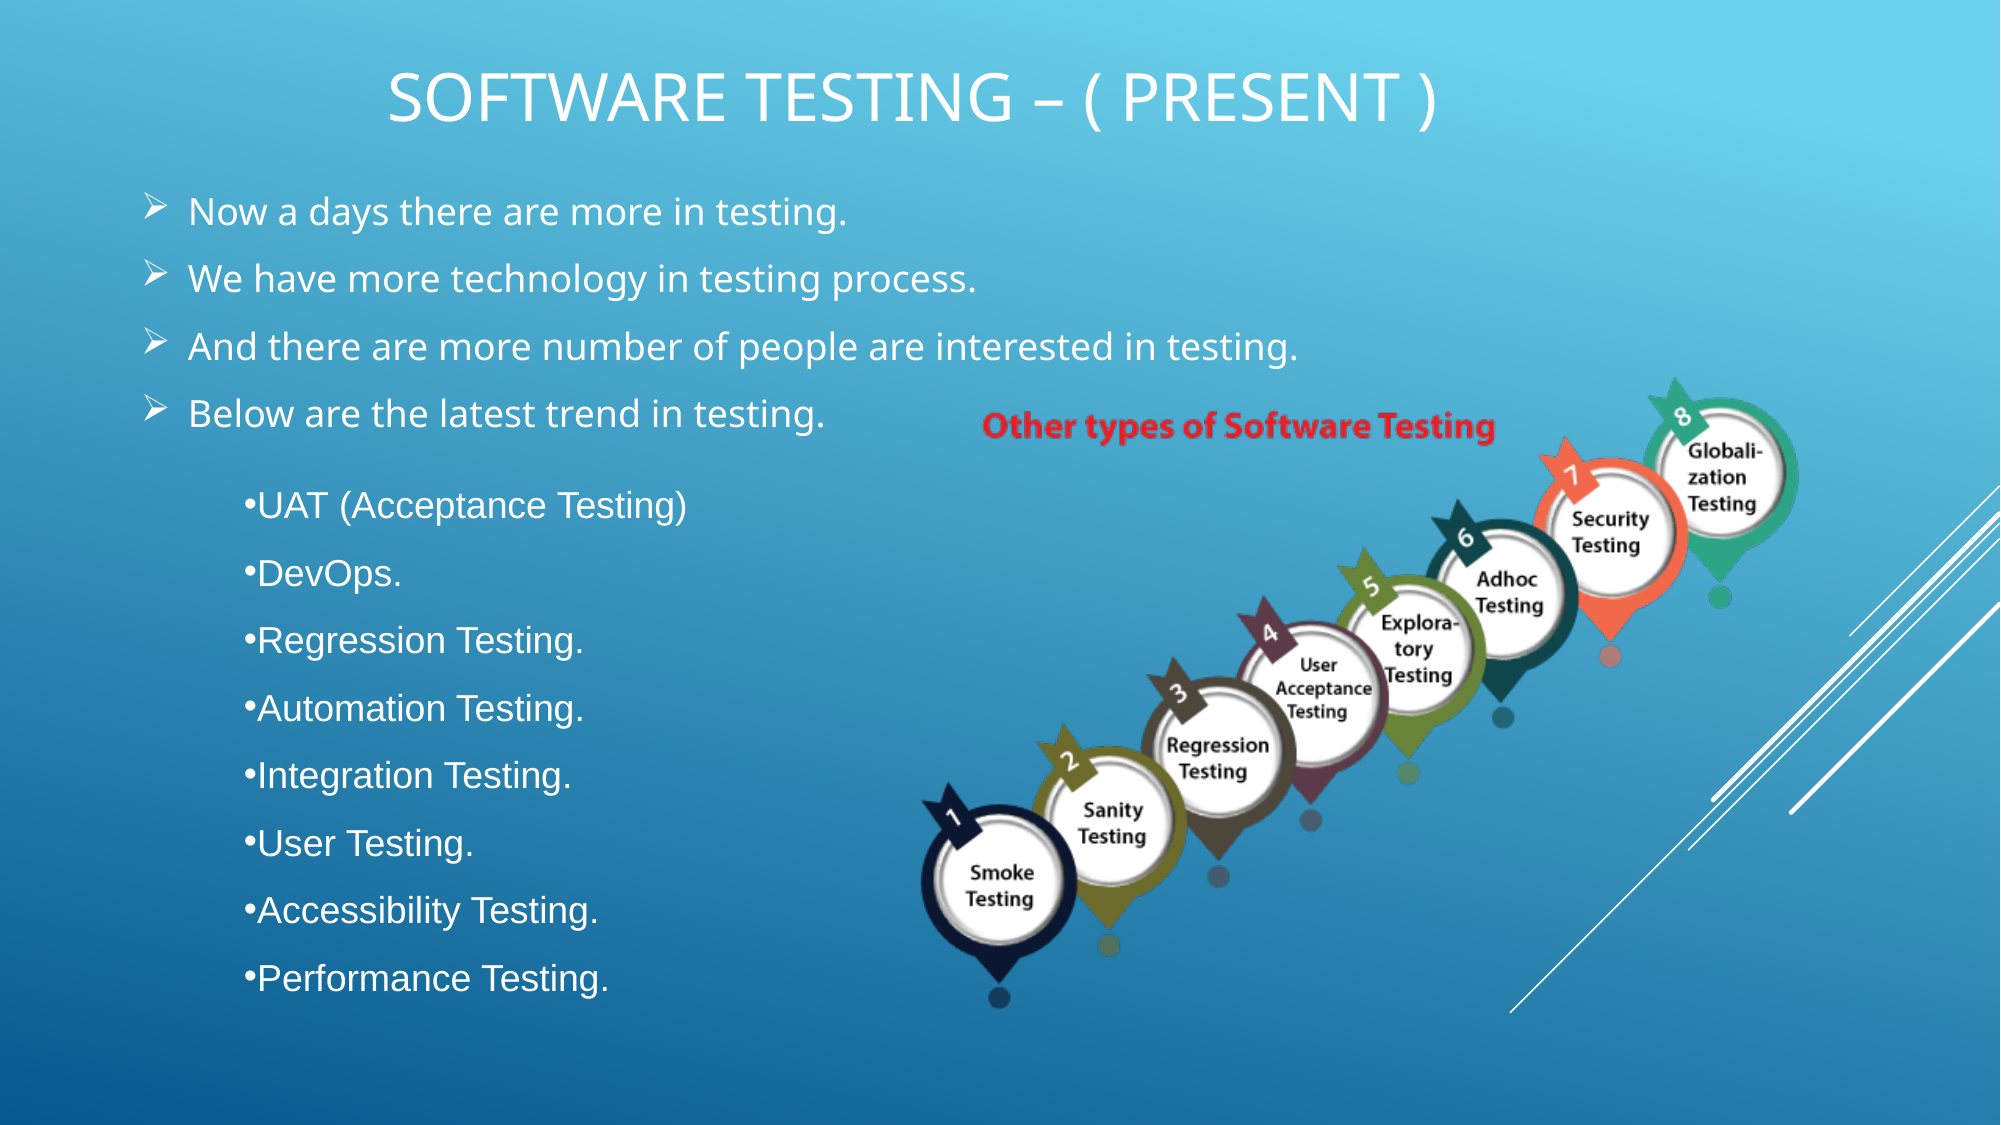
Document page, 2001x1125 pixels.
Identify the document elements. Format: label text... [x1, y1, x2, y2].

text_box UAT (Acceptance Testing) DevOps. Regression Testing. Automation Testing. Integration Testing. User Testing. Accessibility Testing. Performance Testing. [229, 451, 912, 1006]
text_box SOFTWARE TESTING – ( PRESENT ) [372, 47, 1628, 143]
text_box Now a days there are more in testing. We have more technology in testing process. And there are more number of people are interested in testing. Below are the latest trend in testing. [126, 157, 1398, 443]
picture [912, 357, 1821, 1019]
